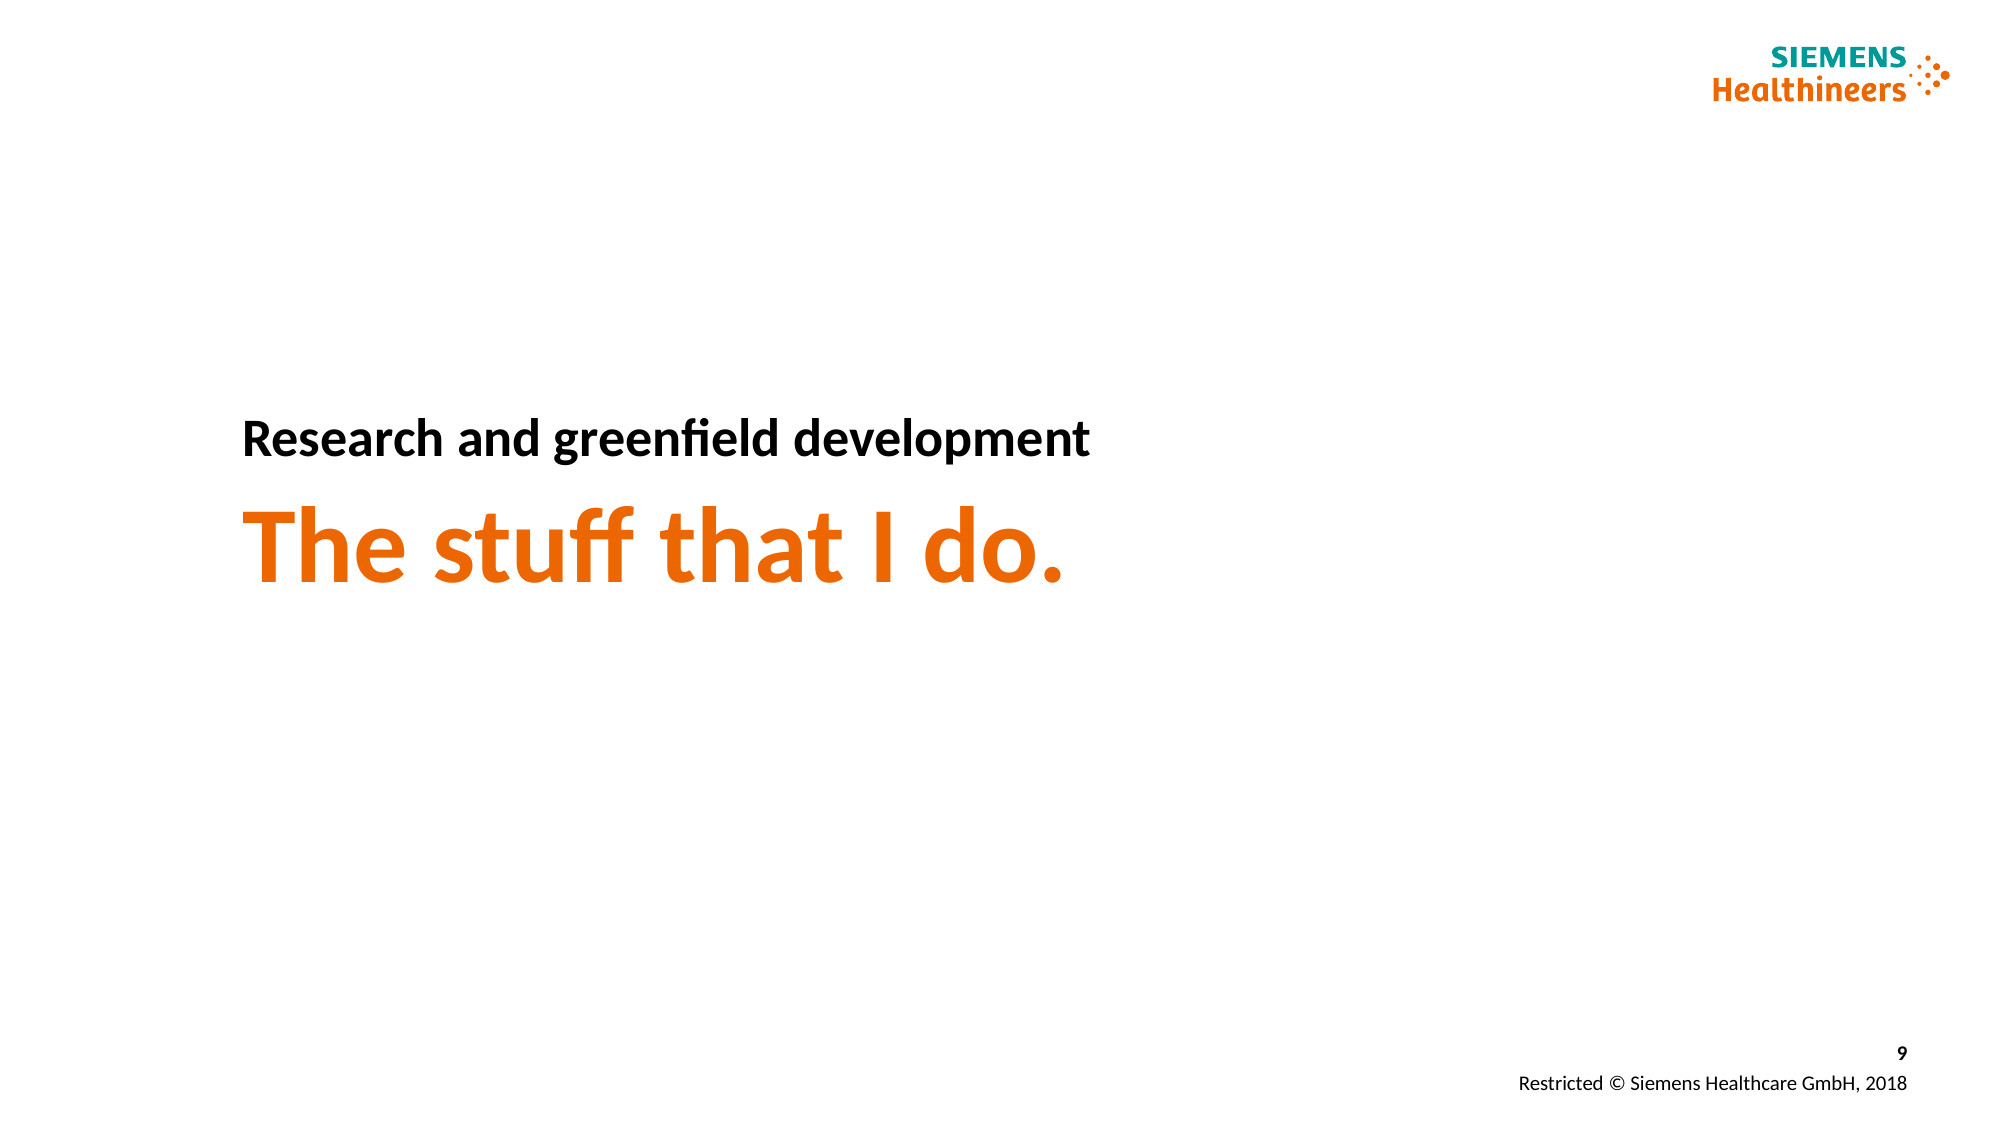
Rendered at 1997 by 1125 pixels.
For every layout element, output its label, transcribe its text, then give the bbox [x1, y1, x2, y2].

title Research and greenfield development [242, 266, 1446, 468]
subtitle The stuff that I do. [242, 493, 1446, 767]
